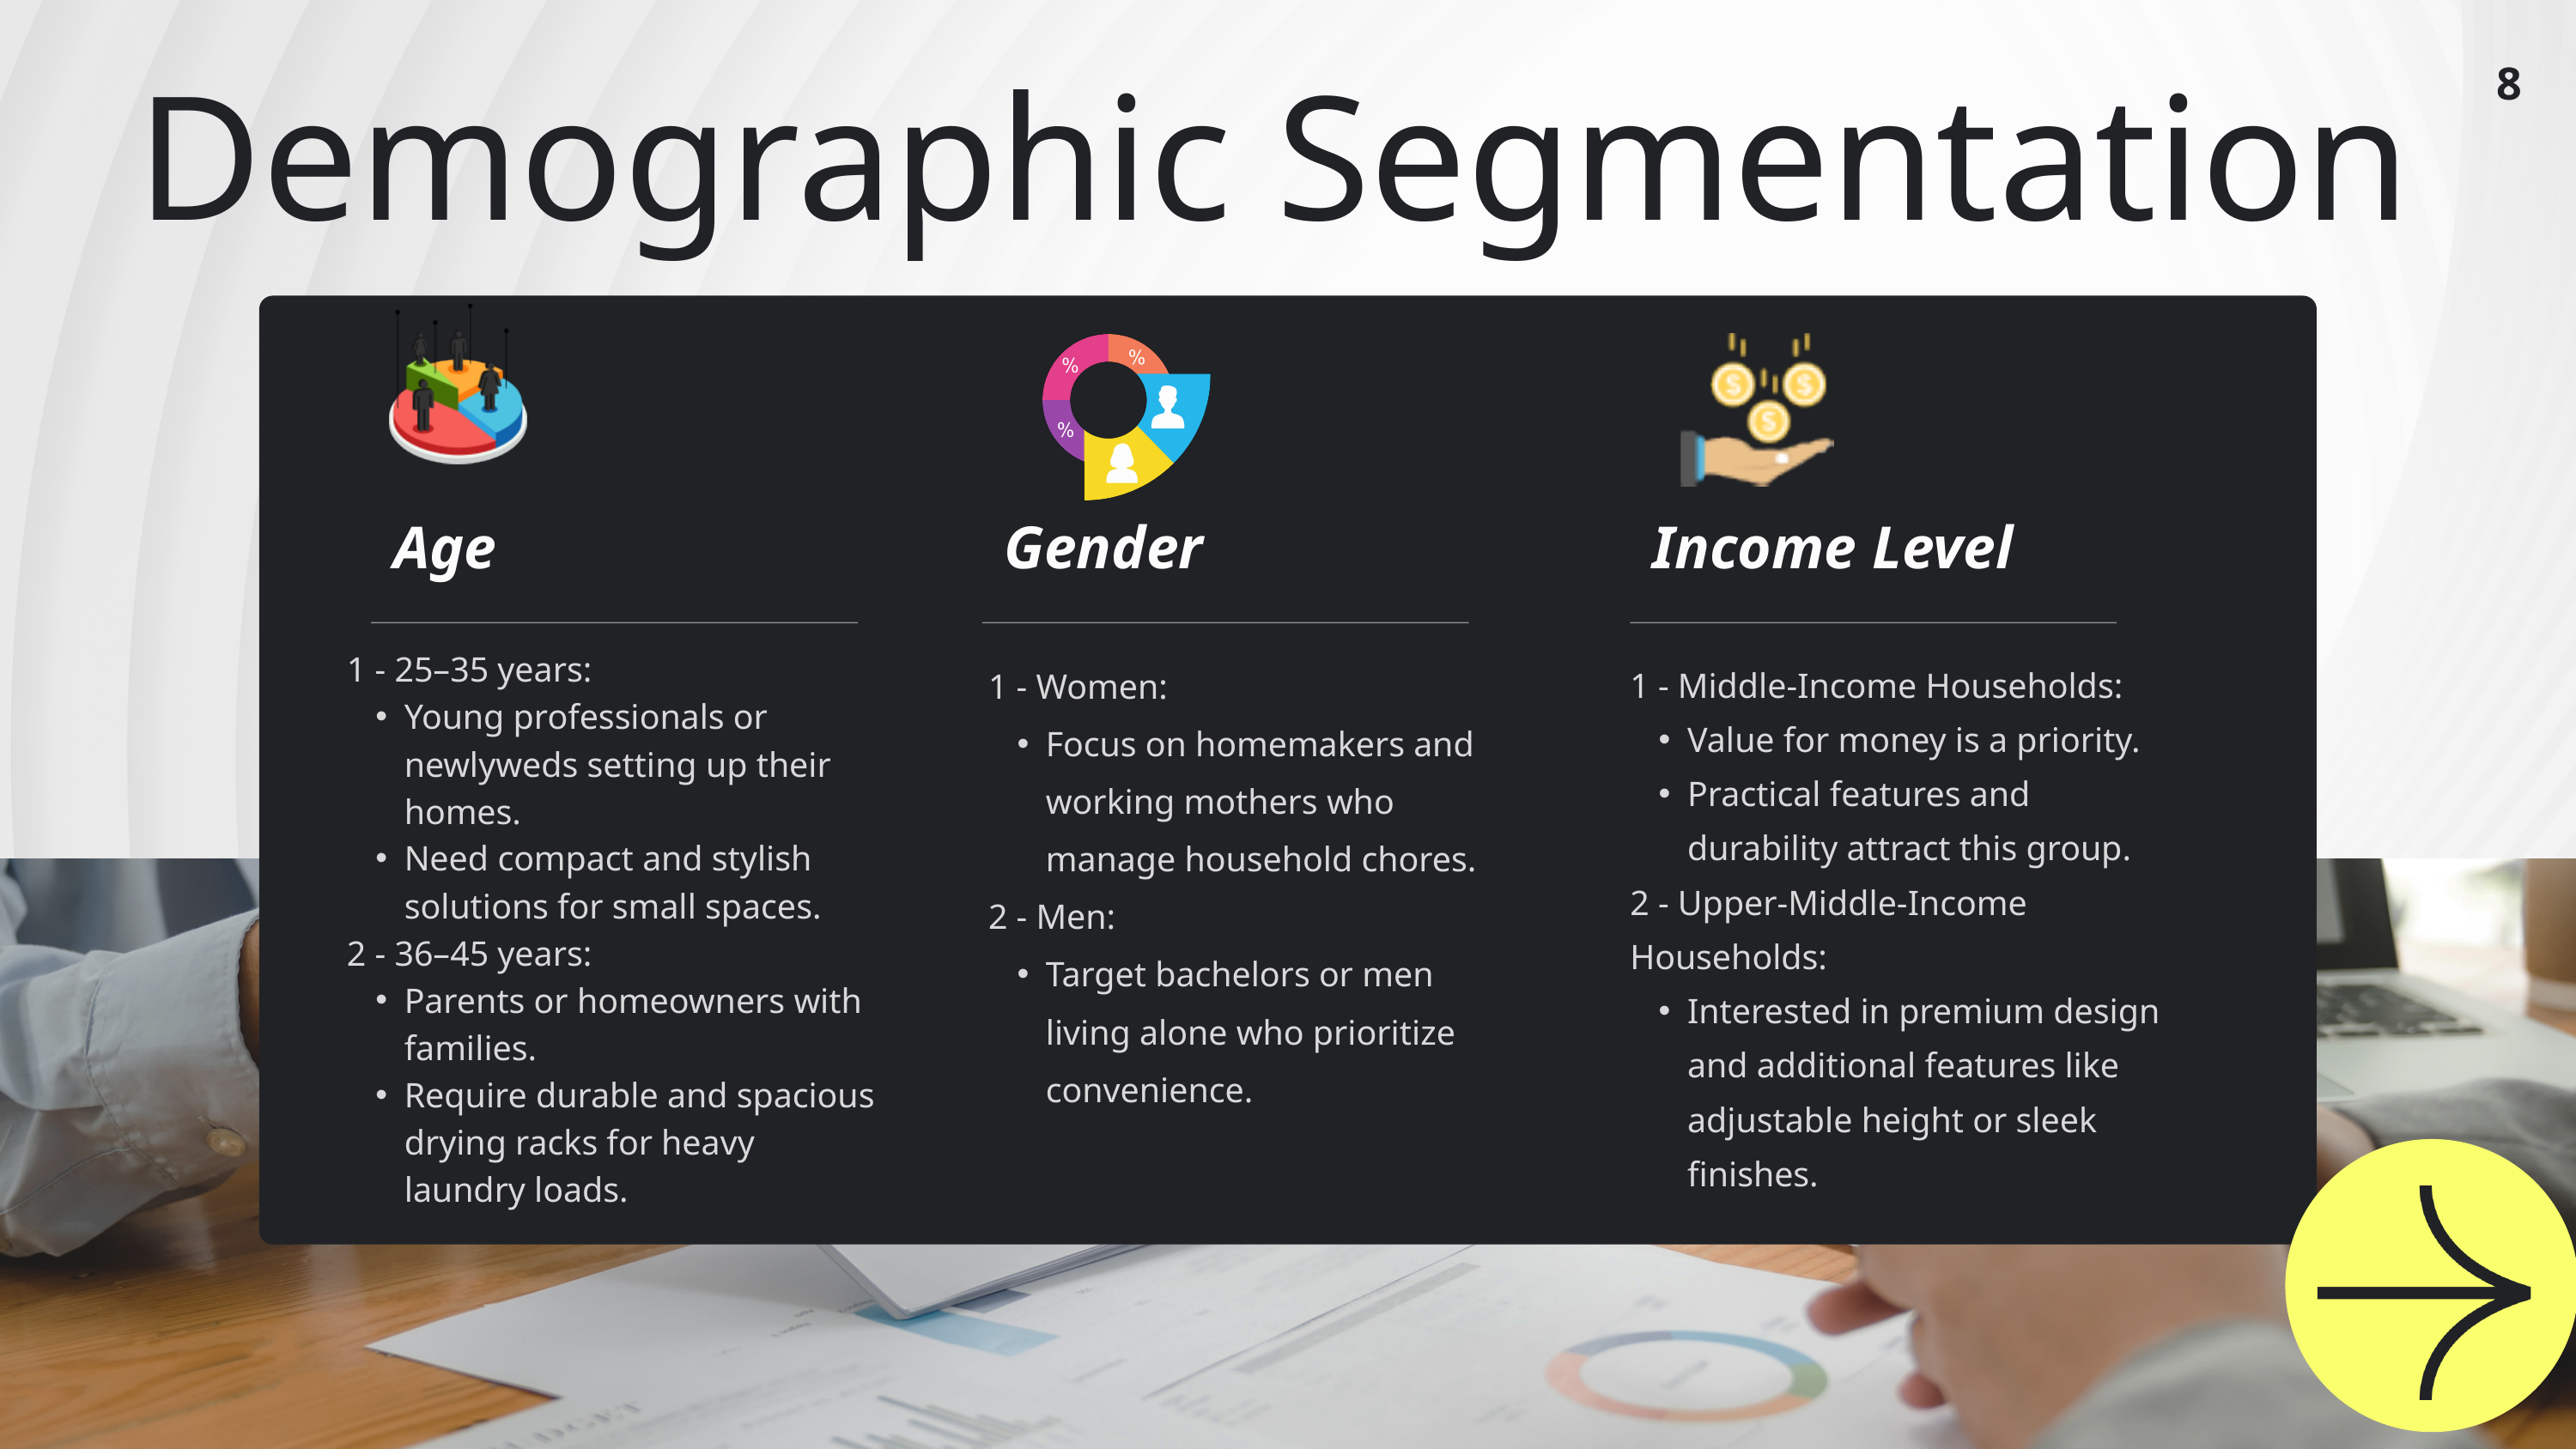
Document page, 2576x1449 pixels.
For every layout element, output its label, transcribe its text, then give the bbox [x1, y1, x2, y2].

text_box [2285, 1138, 2576, 1433]
text_box 8 [2496, 46, 2523, 109]
text_box [0, 858, 2576, 1449]
text_box Demographic Segmentation [49, 65, 2499, 255]
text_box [258, 295, 2318, 1245]
text_box [0, 0, 2576, 858]
